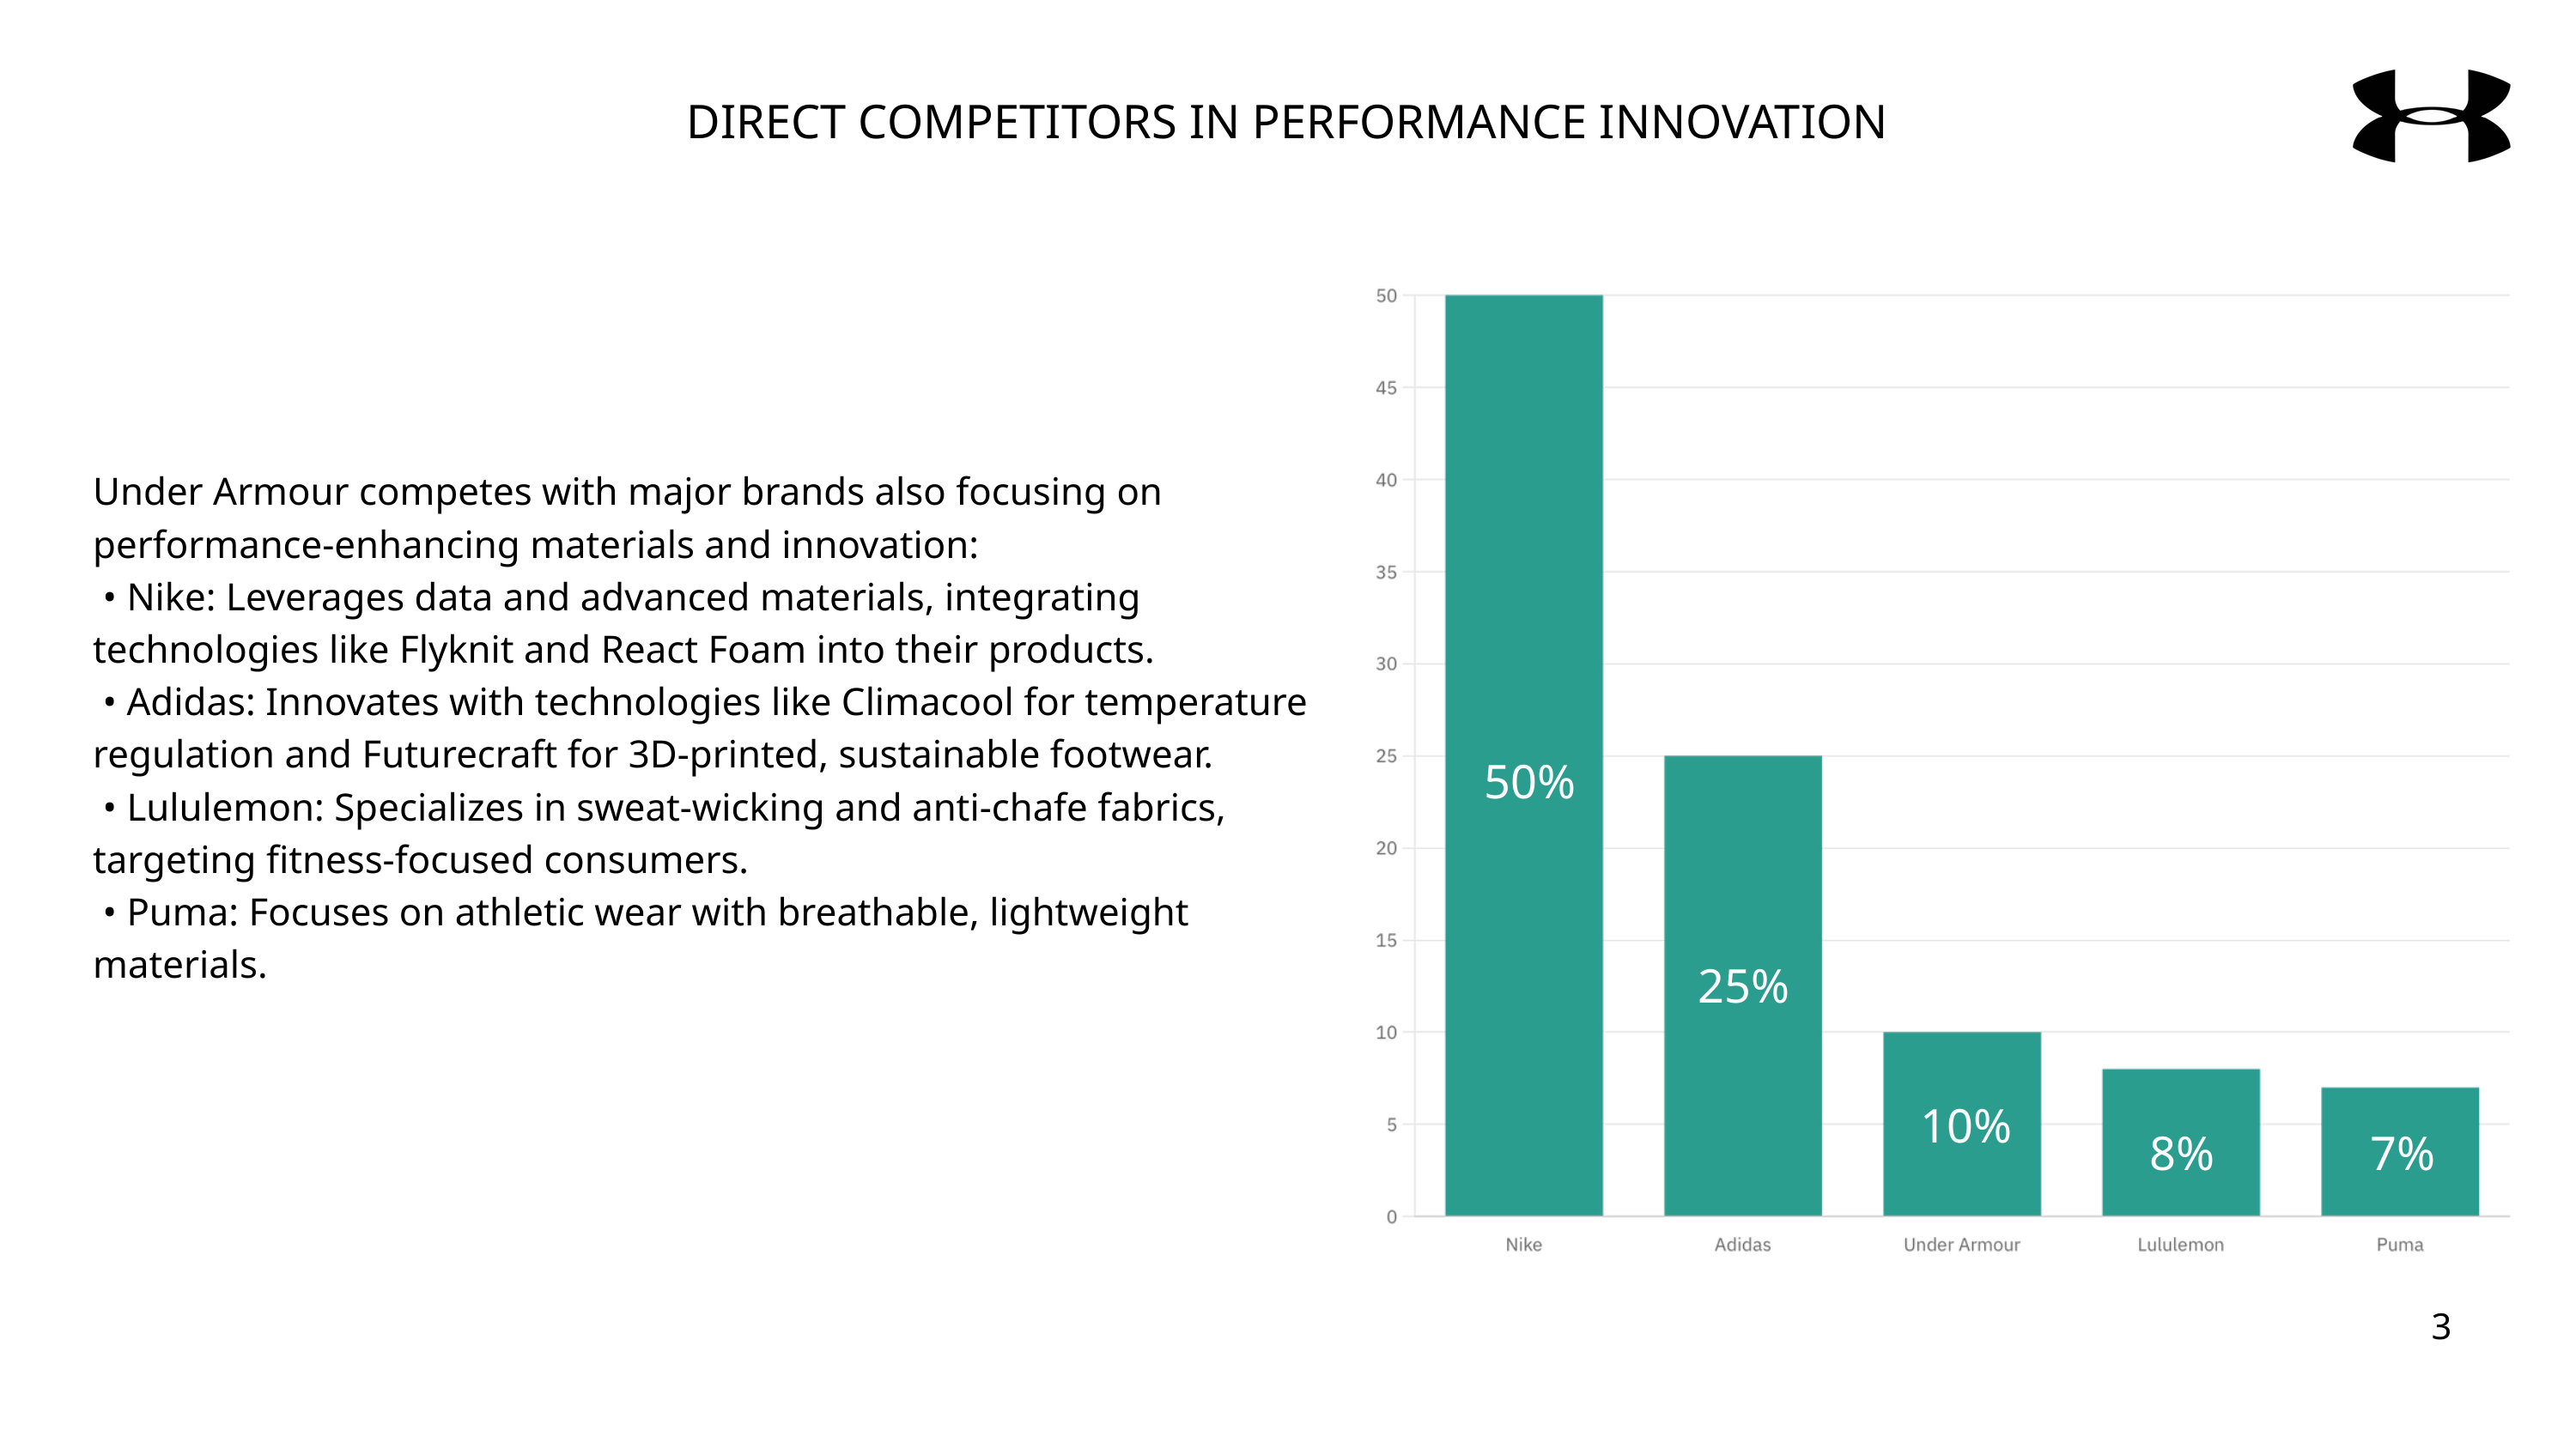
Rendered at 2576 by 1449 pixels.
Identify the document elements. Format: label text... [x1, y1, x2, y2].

text_box 50% [1475, 743, 1585, 809]
text_box 10% [1917, 1087, 2016, 1152]
text_box DIRECT COMPETITORS IN PERFORMANCE INNOVATION [624, 82, 1952, 149]
text_box [1356, 280, 2525, 1276]
text_box 7% [2363, 1114, 2442, 1180]
text_box Under Armour competes with major brands also focusing on performance-enhancing materials and innovation: • Nike: Leverages data and advanced materials, integrating technologies like Flyknit and React Foam into their products. • Adidas: Innovates with technologies like Climacool for temperature regulation and Futurecraft for 3D-printed, sustainable footwear. • Lululemon: Specializes in sweat-wicking and anti-chafe fabrics, targeting fitness-focused consumers. • Puma: Focuses on athletic wear with breathable, lightweight materials. [93, 355, 1349, 1039]
text_box 25% [1689, 948, 1800, 1013]
text_box 8% [2143, 1114, 2221, 1180]
text_box [2350, 67, 2512, 168]
text_box 3 [2431, 1296, 2452, 1348]
